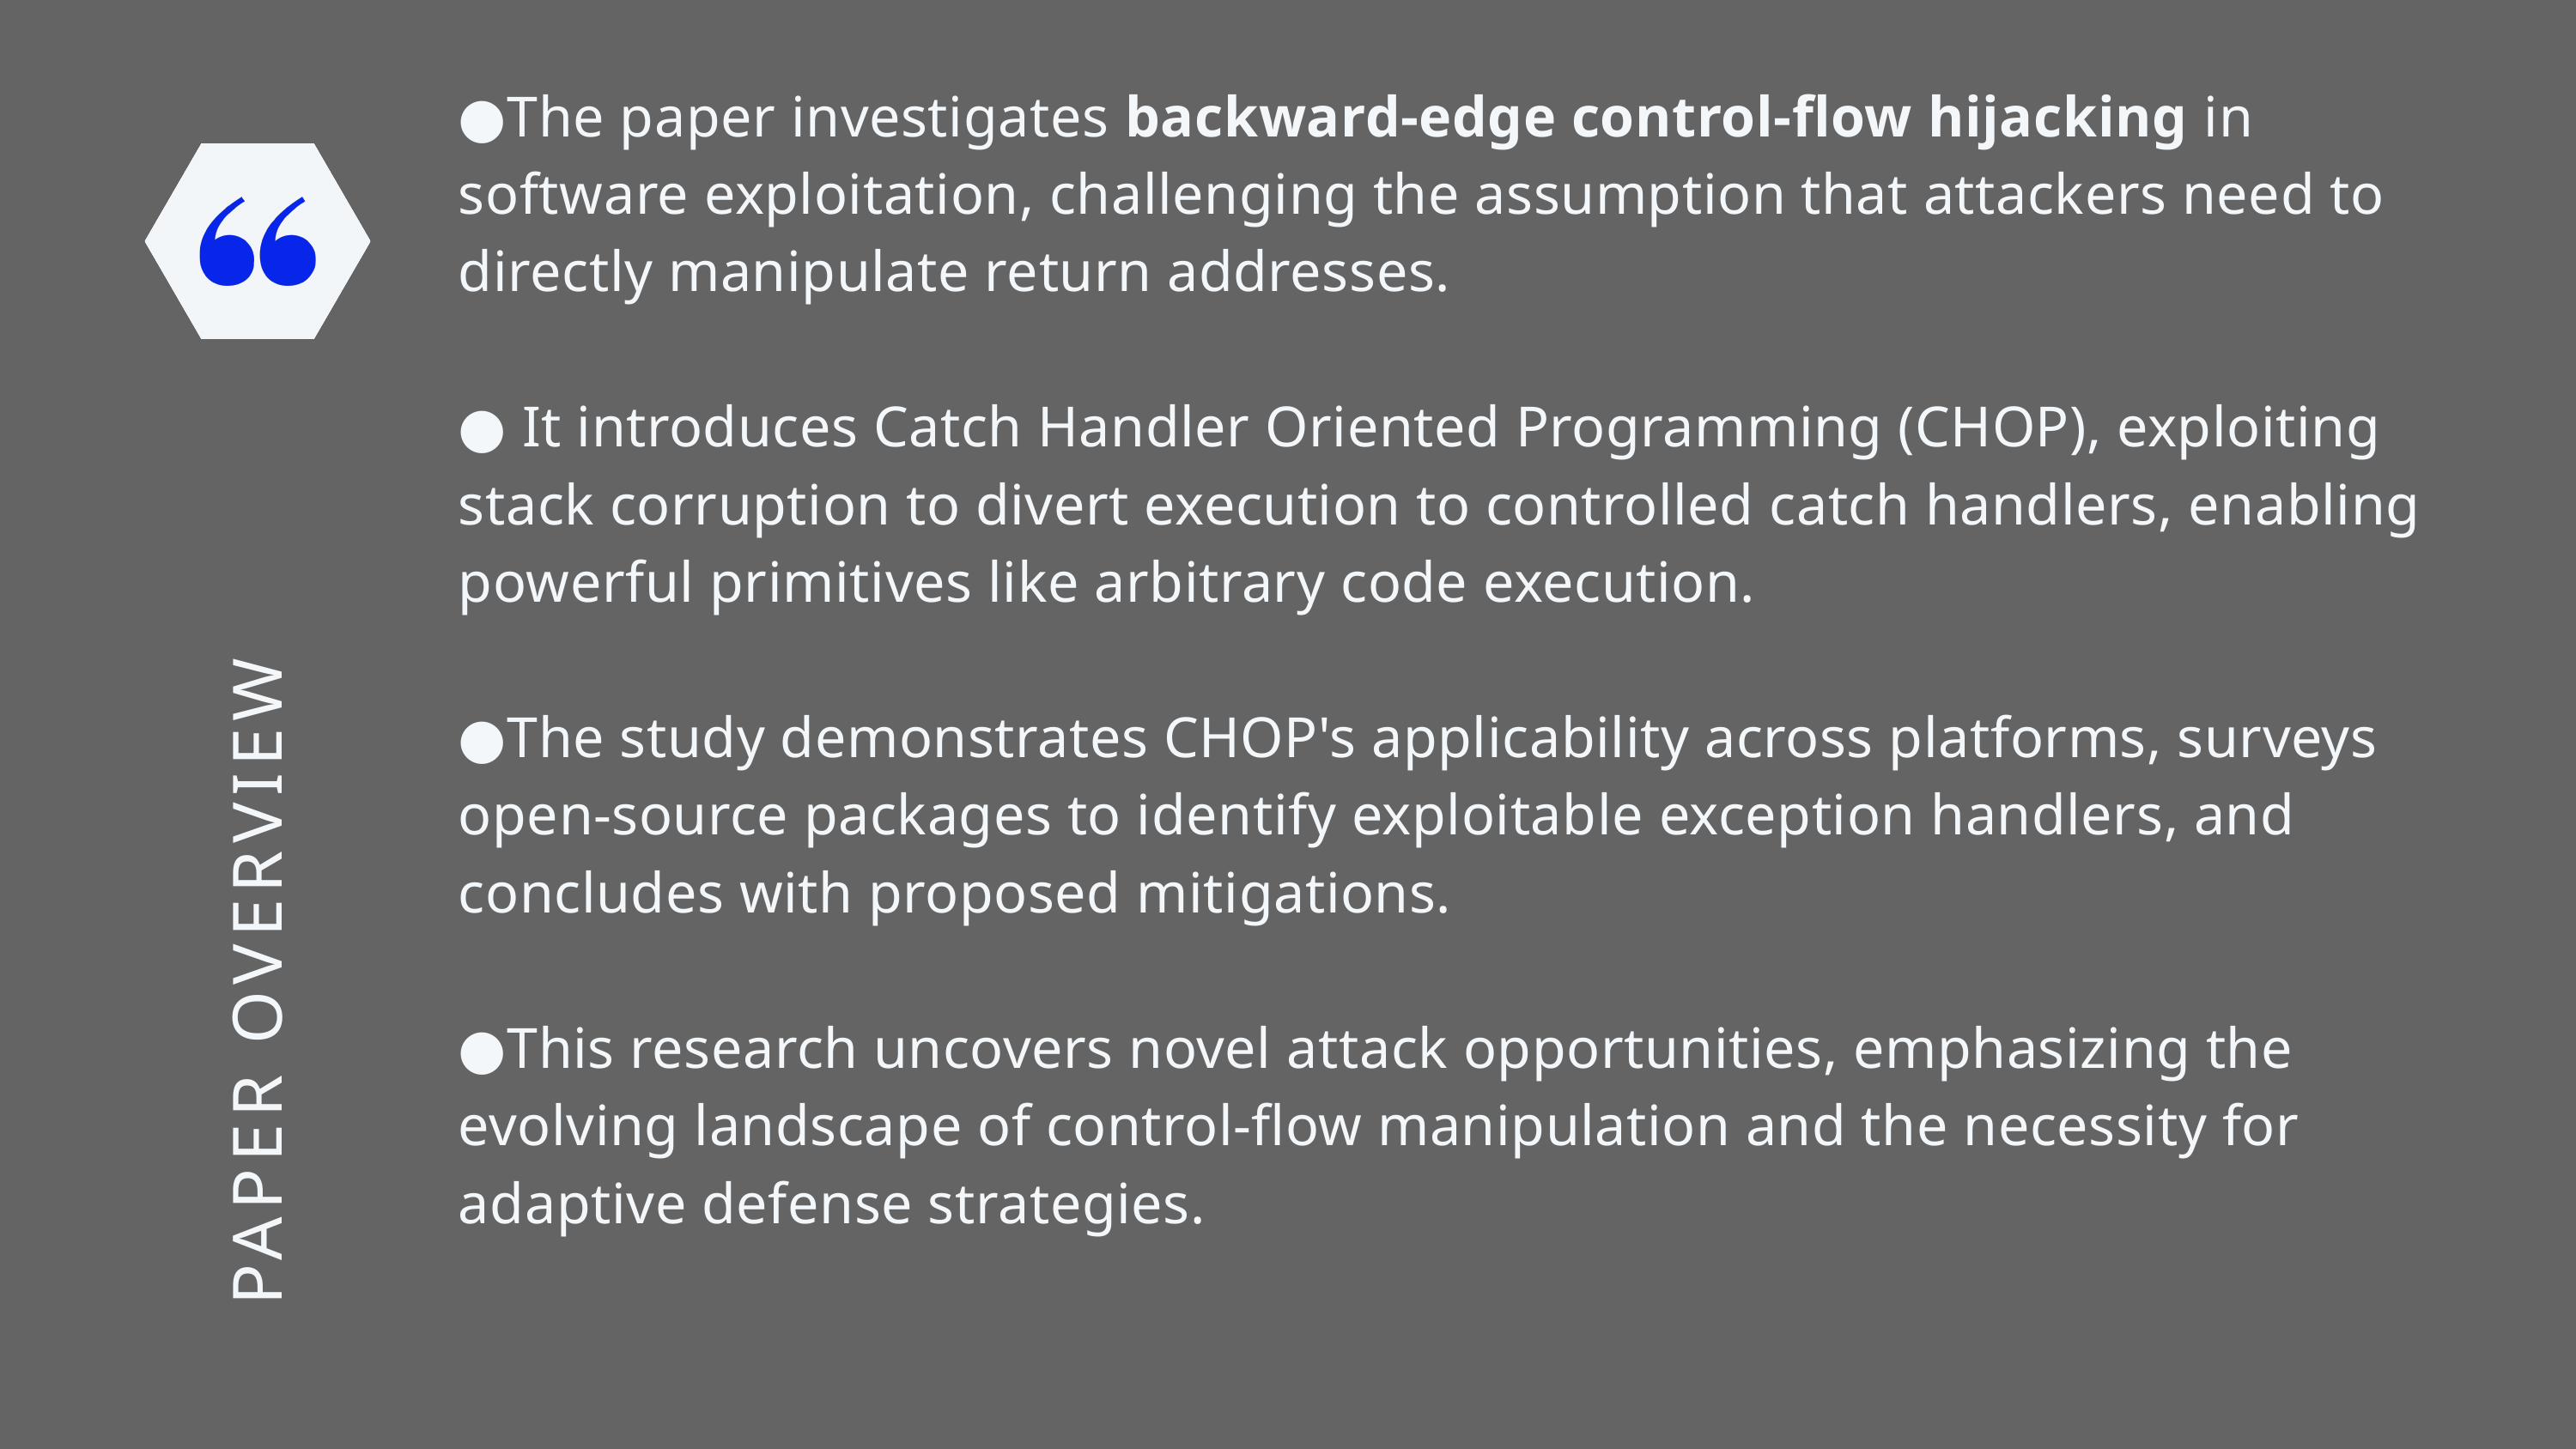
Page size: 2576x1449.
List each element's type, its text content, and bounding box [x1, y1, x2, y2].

text_box [144, 143, 371, 339]
text_box [199, 197, 316, 286]
text_box PAPER OVERVIEW [207, 426, 296, 1306]
text_box ●The paper investigates backward-edge control-ﬂow hijacking in software exploitation, challenging the assumption that attackers need to directly manipulate return addresses. ● It introduces Catch Handler Oriented Programming (CHOP), exploiting stack corruption to divert execution to controlled catch handlers, enabling powerful primitives like arbitrary code execution. ●The study demonstrates CHOP's applicability across platforms, surveys open-source packages to identify exploitable exception handlers, and concludes with proposed mitigations. ●This research uncovers novel attack opportunities, emphasizing the evolving landscape of control-ﬂow manipulation and the necessity for adaptive defense strategies. [458, 70, 2432, 1313]
